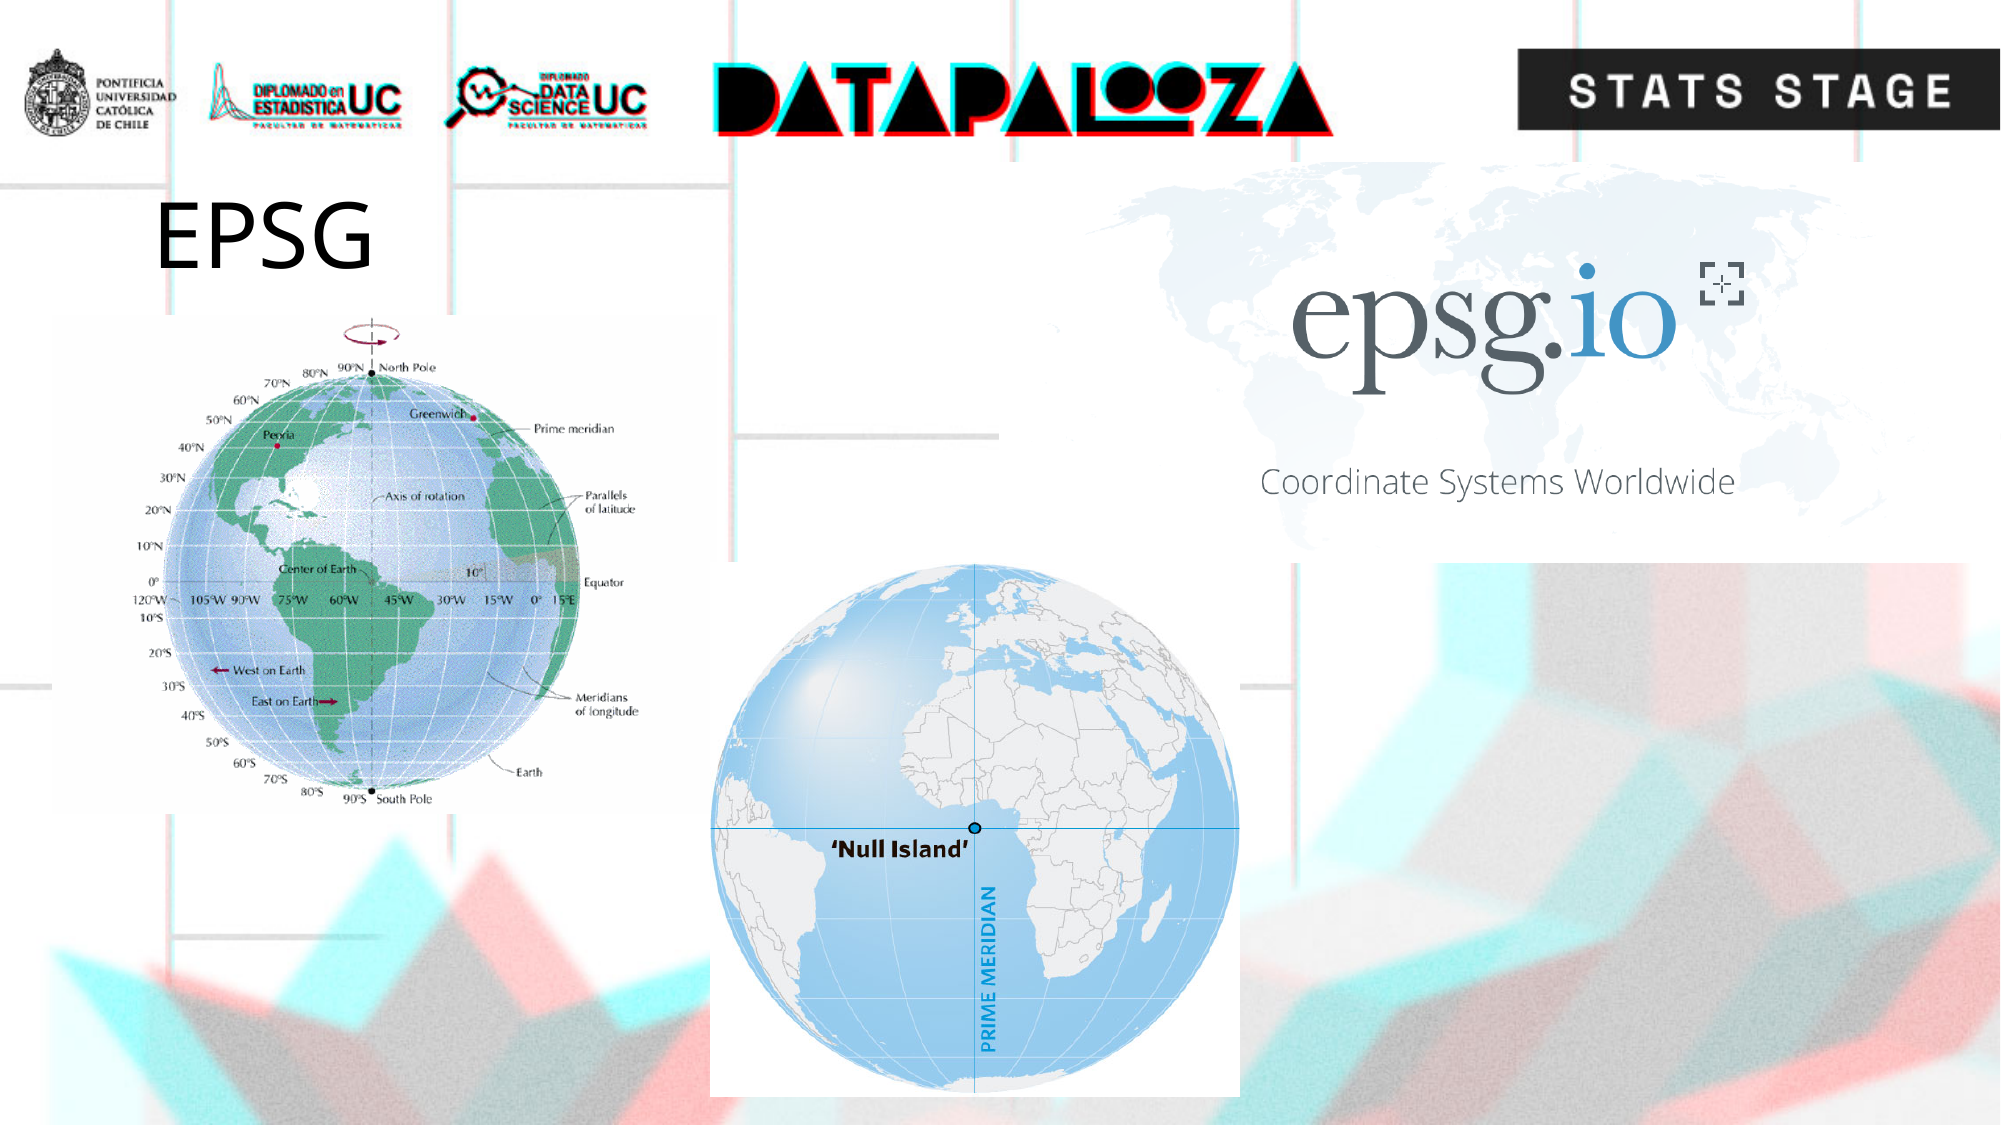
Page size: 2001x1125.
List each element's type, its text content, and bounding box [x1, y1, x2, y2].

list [52, 315, 717, 814]
title EPSG [137, 130, 1863, 348]
picture [0, 0, 2001, 1125]
